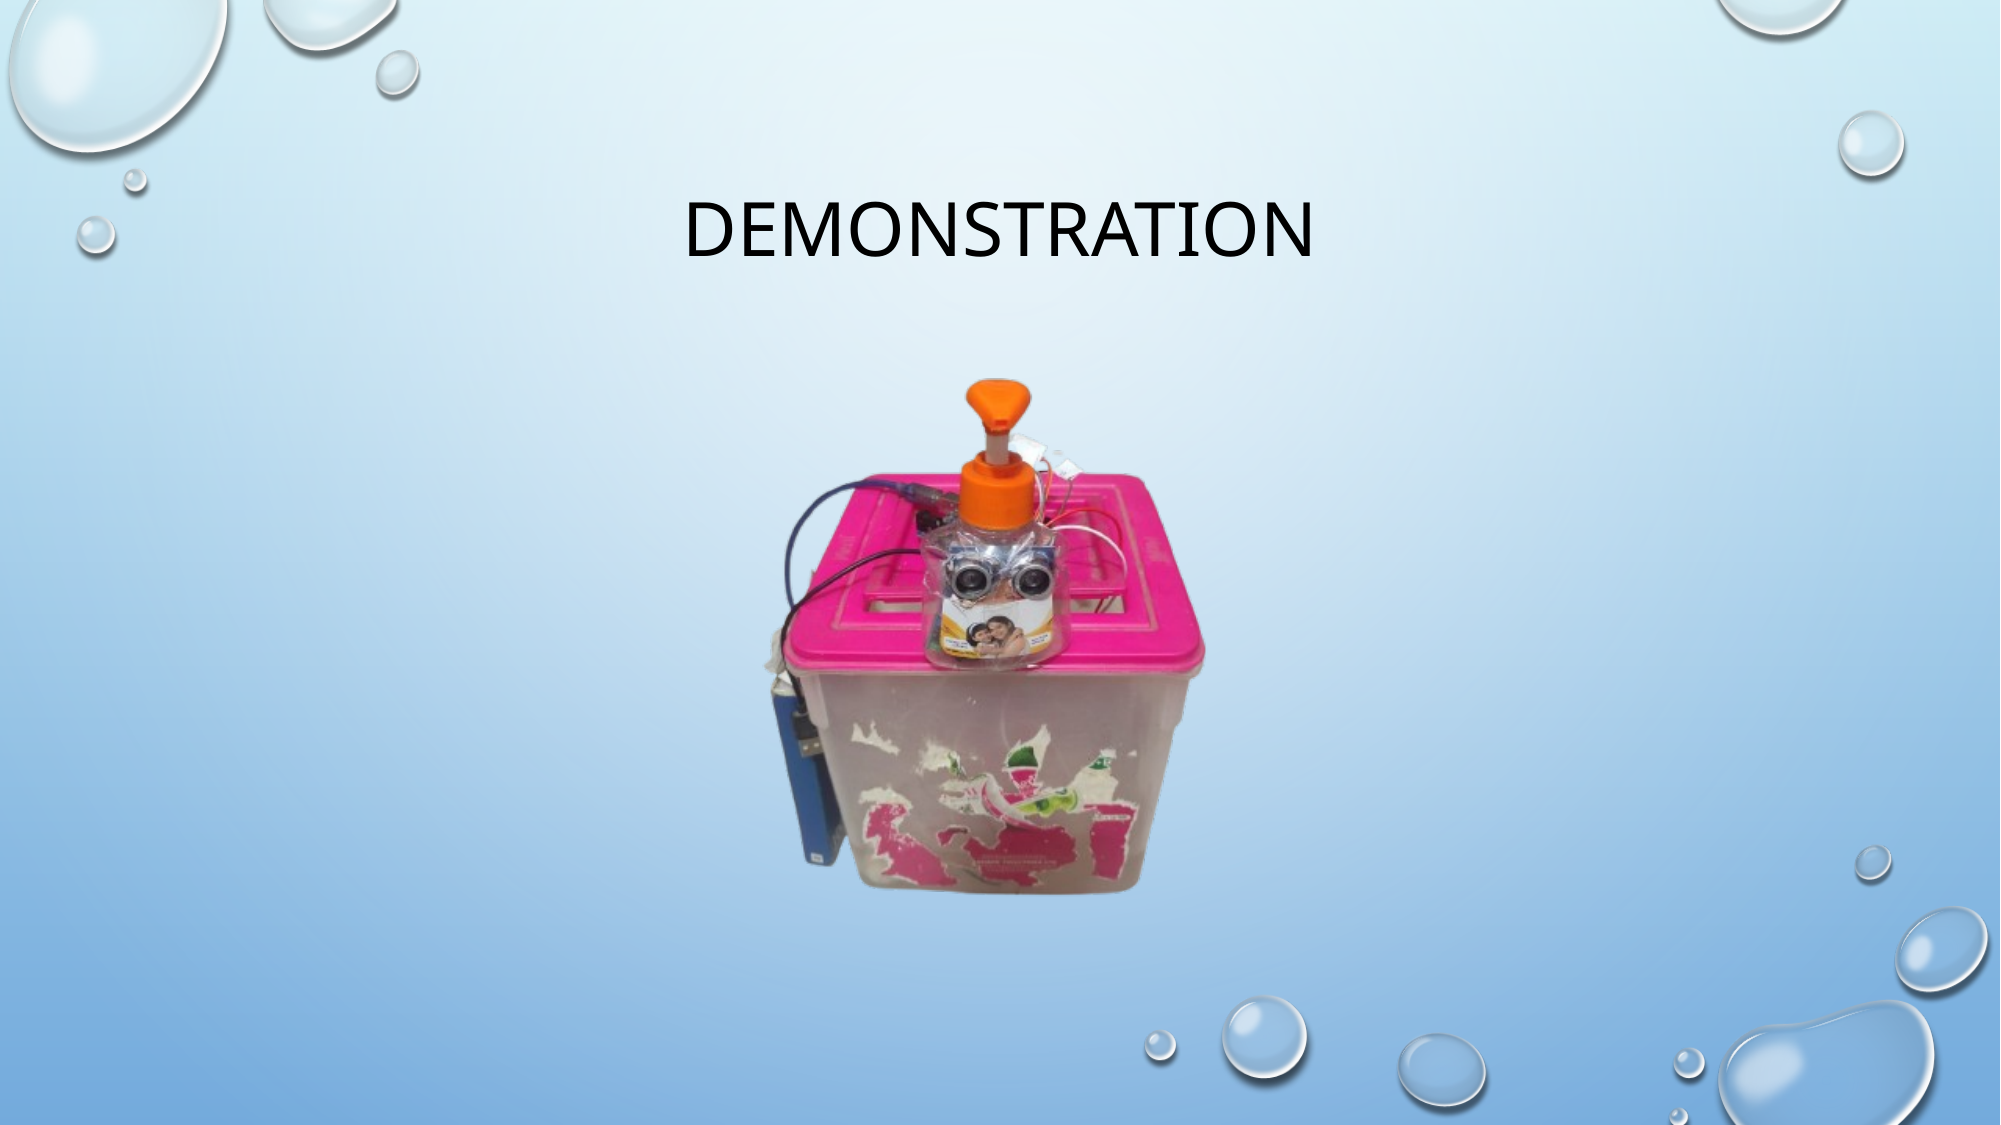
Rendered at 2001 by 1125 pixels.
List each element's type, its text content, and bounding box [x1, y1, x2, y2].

title Demonstration [149, 101, 1851, 364]
picture [0, 0, 2000, 1125]
